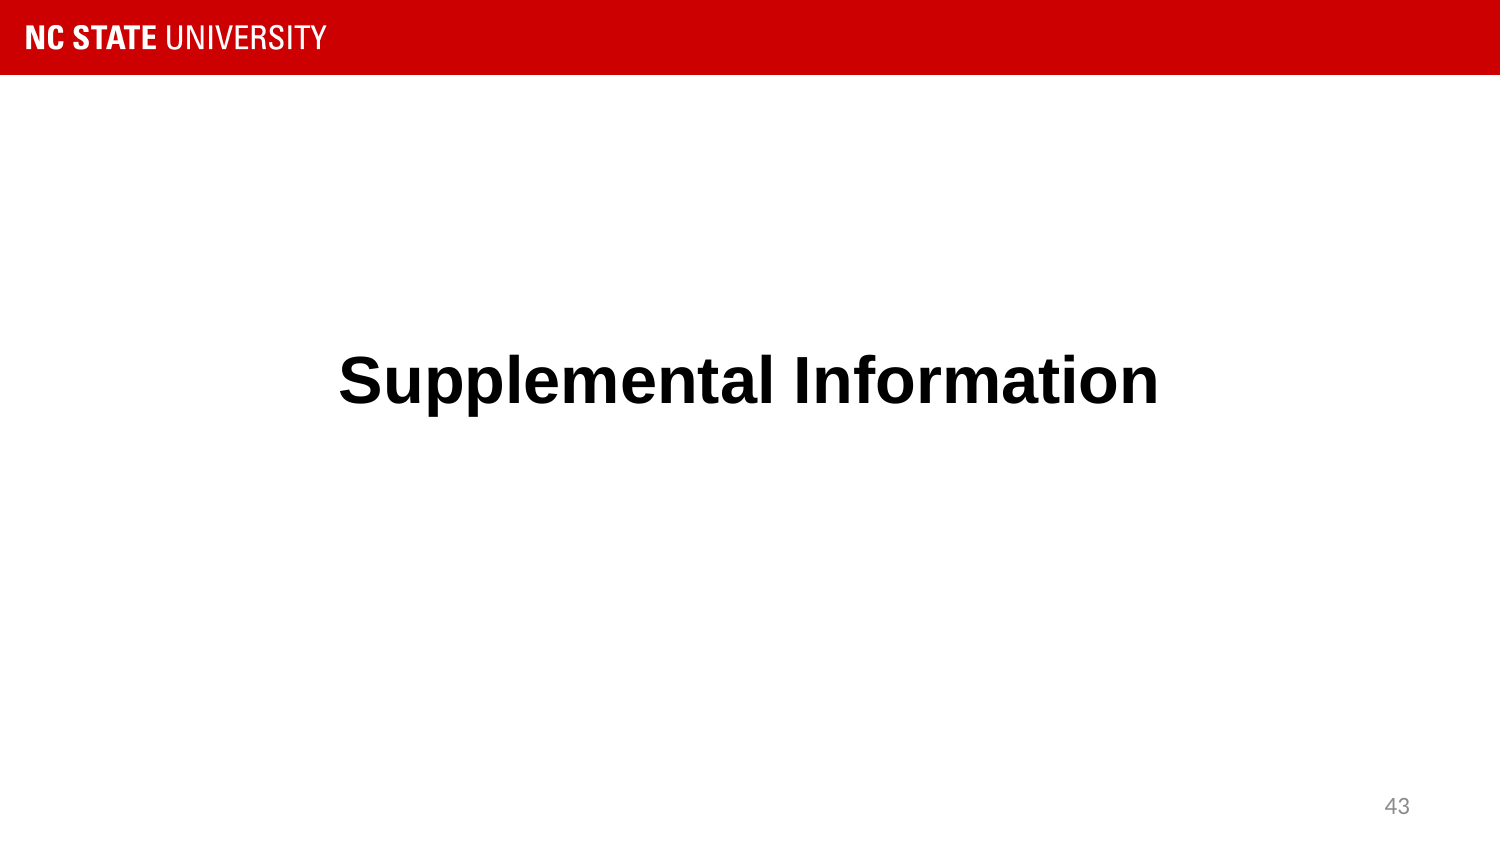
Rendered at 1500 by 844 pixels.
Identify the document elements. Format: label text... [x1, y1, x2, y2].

title Supplemental Information [75, 311, 1425, 443]
picture [0, 0, 1500, 75]
slide_number 43 [1074, 782, 1425, 827]
